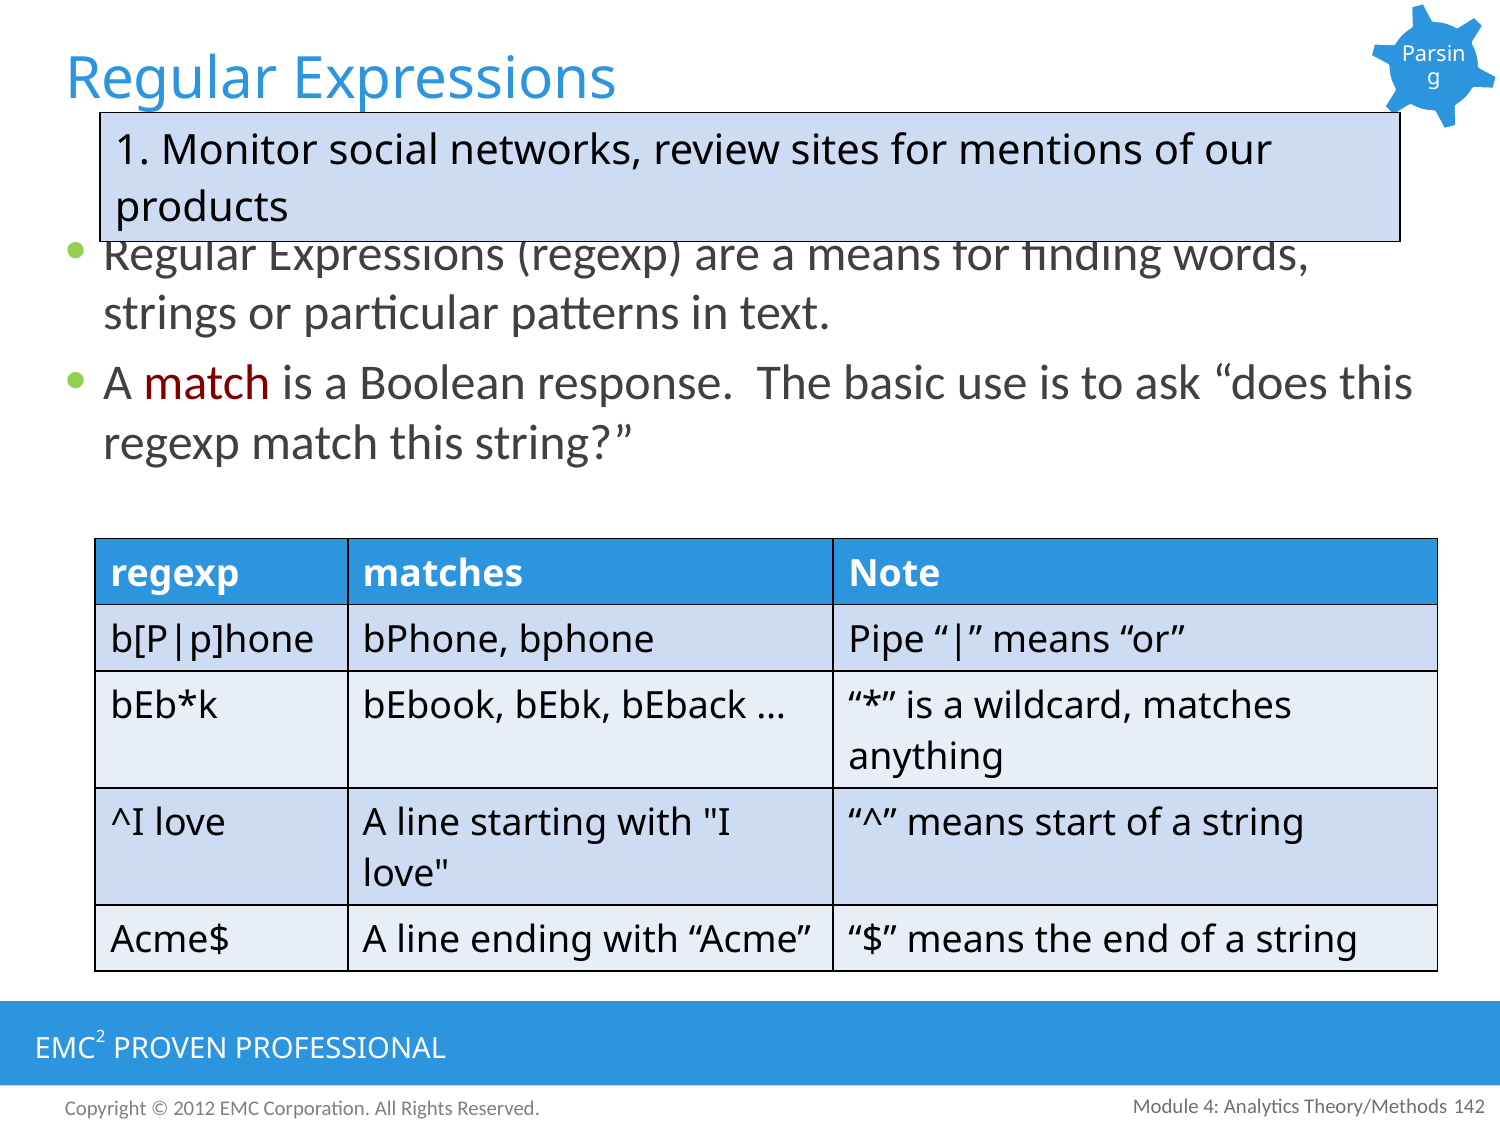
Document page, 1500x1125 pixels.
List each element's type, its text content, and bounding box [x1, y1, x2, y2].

list Regular Expressions (regexp) are a means for finding words, strings or particular patterns in text. A match is a Boolean response. The basic use is to ask “does this regexp match this string?” [49, 212, 1438, 488]
table_cell bEb*k [96, 672, 347, 787]
table_cell Pipe “|” means “or” [834, 605, 1437, 670]
table_cell A line starting with "I love" [349, 789, 832, 904]
table_cell “*” is a wildcard, matches anything [834, 672, 1437, 787]
table_cell “$” means the end of a string [834, 906, 1437, 970]
title Regular Expressions [49, 12, 1362, 138]
table_header Note [834, 539, 1437, 604]
table_header regexp [96, 539, 347, 604]
table_header matches [349, 539, 832, 604]
table_cell A line ending with “Acme” [349, 906, 832, 970]
table_cell bEbook, bEbk, bEback … [349, 672, 832, 787]
table_header 1. Monitor social networks, review sites for mentions of our products [101, 113, 1399, 241]
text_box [1367, 0, 1500, 133]
footer Module 4: Analytics Theory/Methods [774, 1087, 1463, 1125]
table_cell b[P|p]hone [96, 605, 347, 670]
slide_number 142 [1463, 1087, 1500, 1125]
table_cell ^I love [96, 789, 347, 904]
table_cell bPhone, bphone [349, 605, 832, 670]
table_cell “^” means start of a string [834, 789, 1437, 904]
table_cell Acme$ [96, 906, 347, 970]
